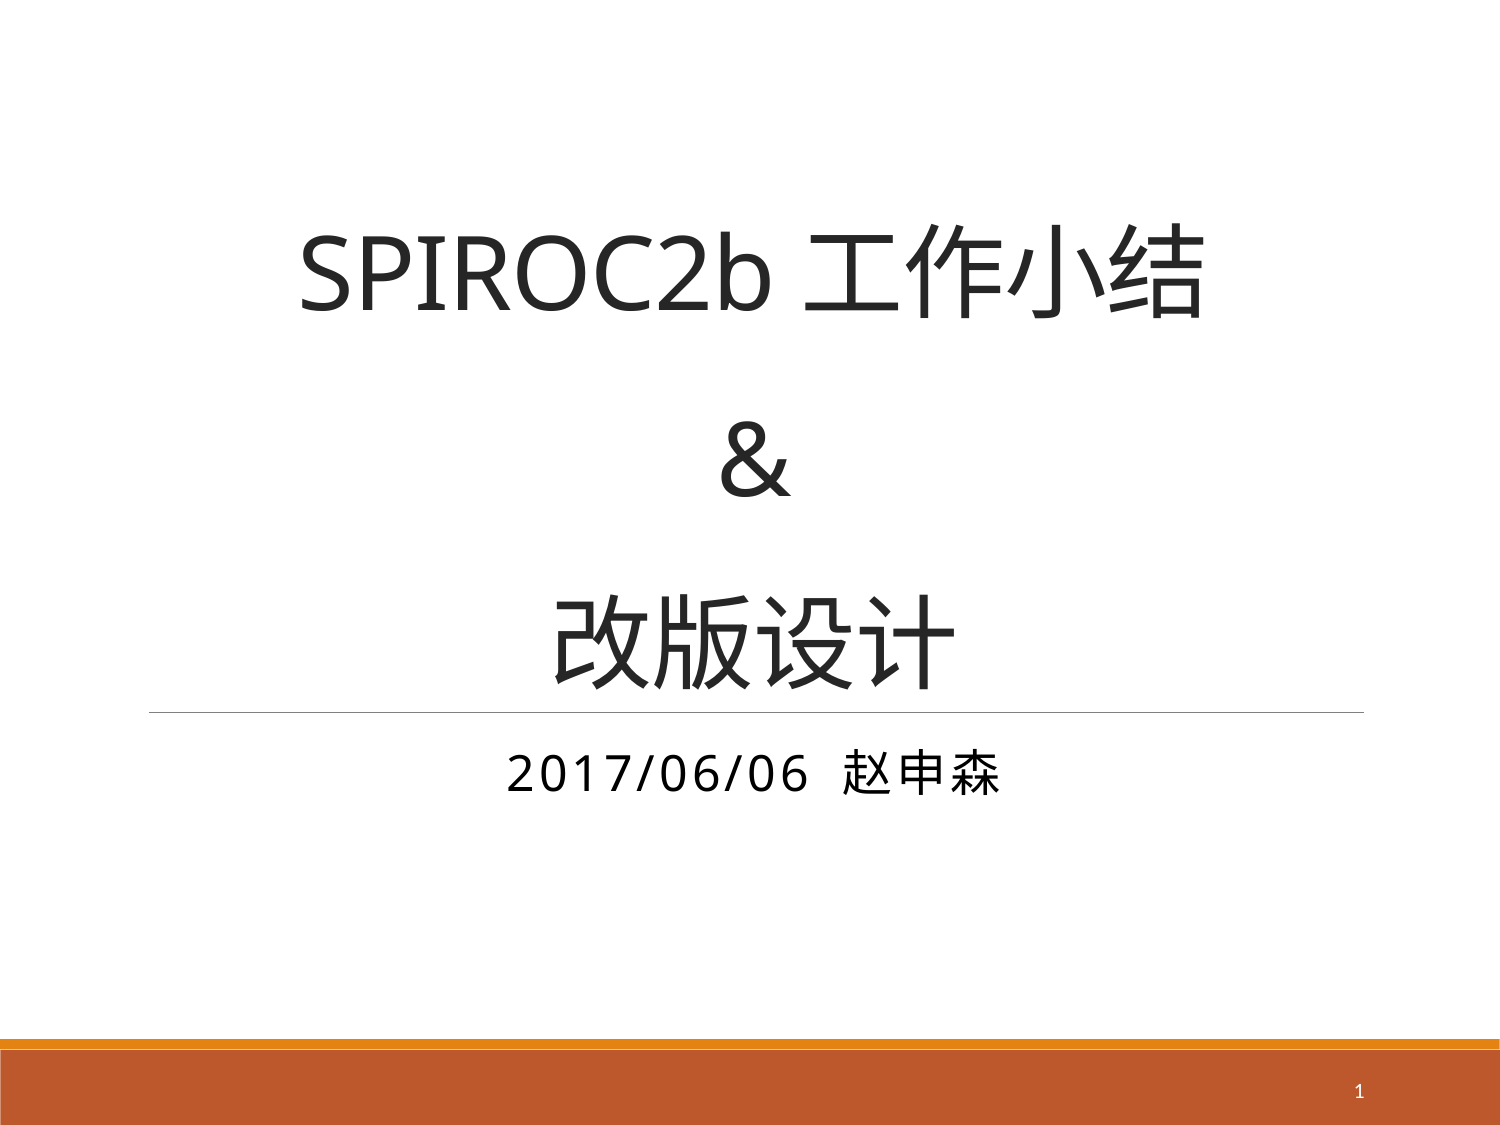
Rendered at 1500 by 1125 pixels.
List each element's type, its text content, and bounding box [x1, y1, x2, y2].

title SPIROC2b工作小结 & 改版设计 [135, 124, 1373, 710]
subtitle 2017/06/06 赵申森 [135, 740, 1373, 929]
slide_number 1 [1218, 1059, 1380, 1120]
